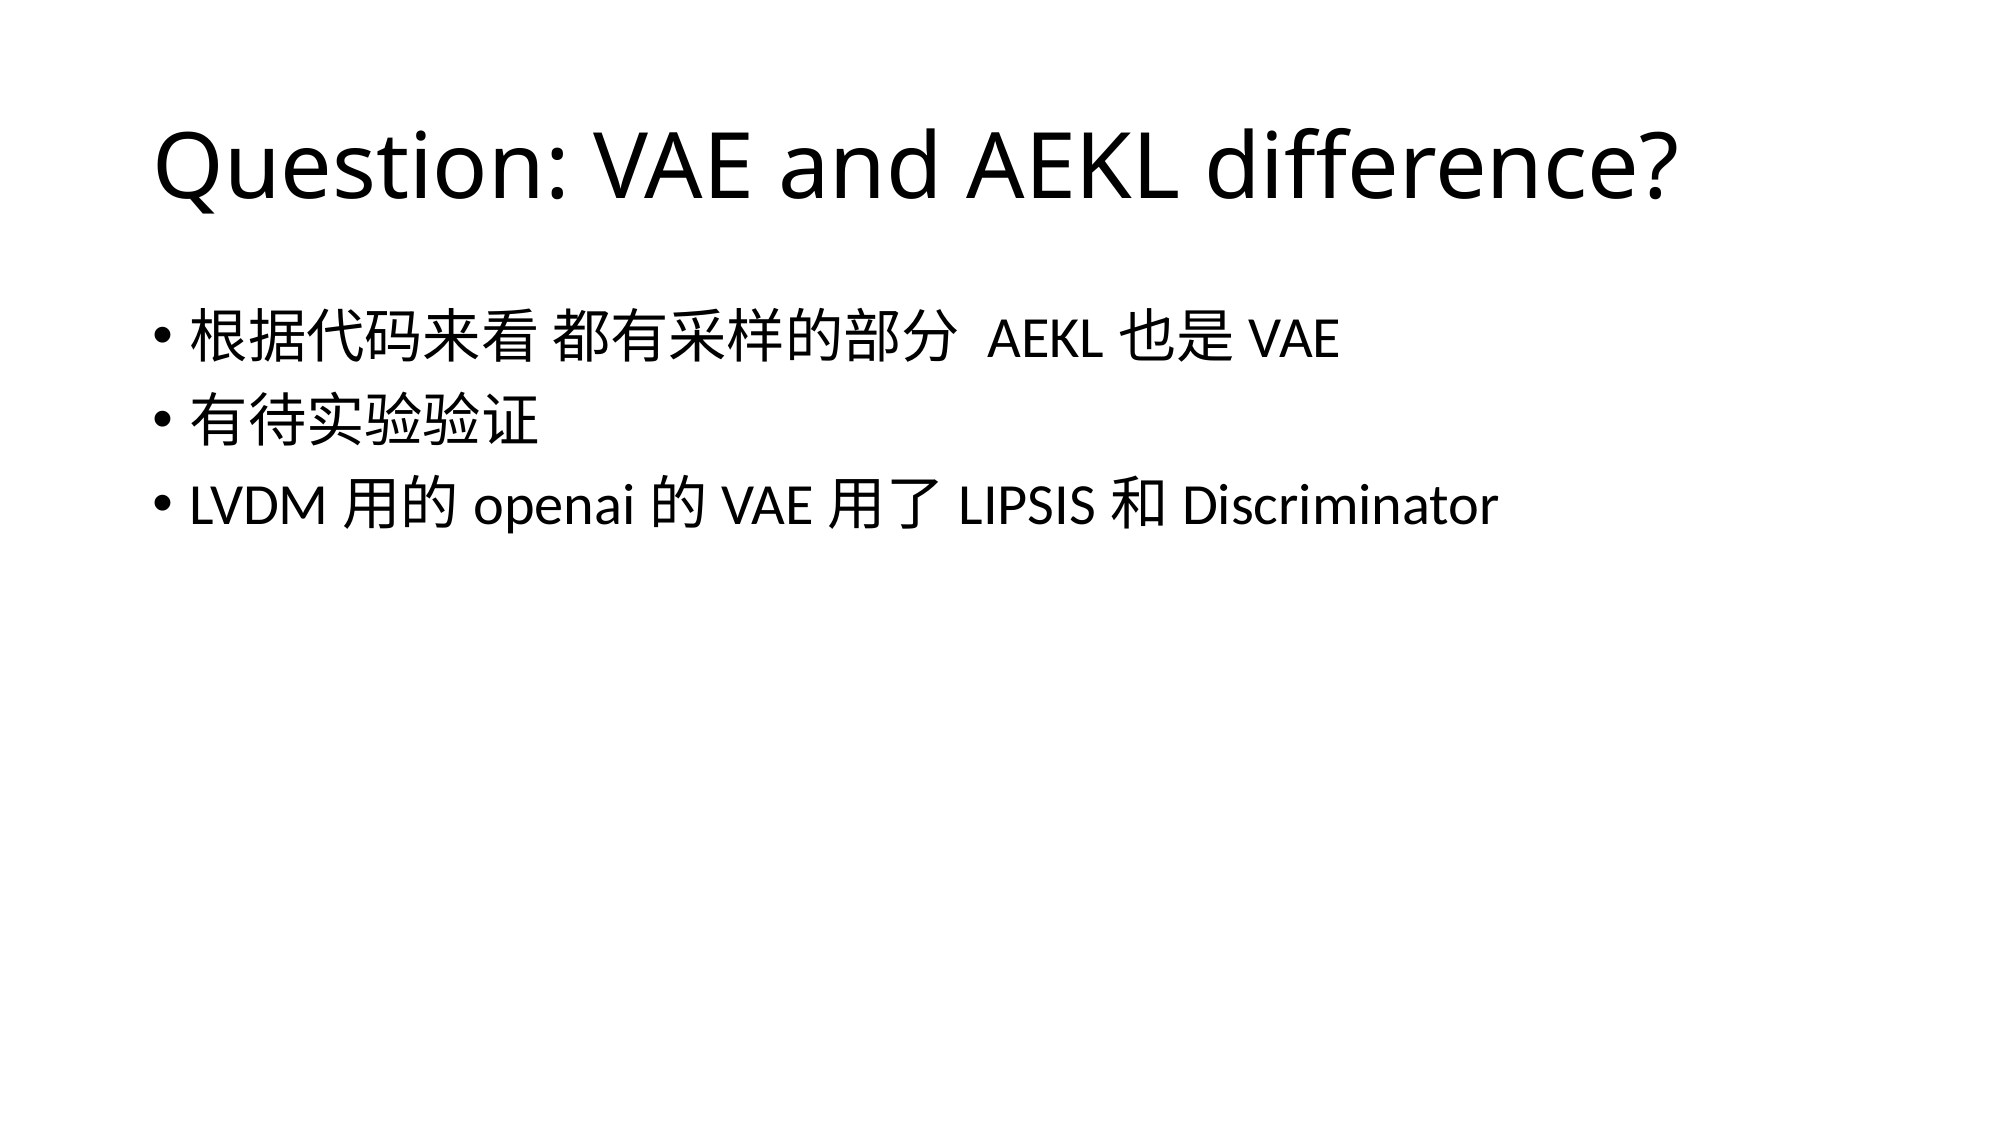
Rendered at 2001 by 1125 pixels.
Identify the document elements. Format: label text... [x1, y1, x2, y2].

title Question: VAE and AEKL difference? [137, 59, 1863, 278]
list 根据代码来看 都有采样的部分 AEKL也是VAE 有待实验验证 LVDM用的openai的VAE用了LIPSIS和Discriminator [137, 299, 1863, 1014]
